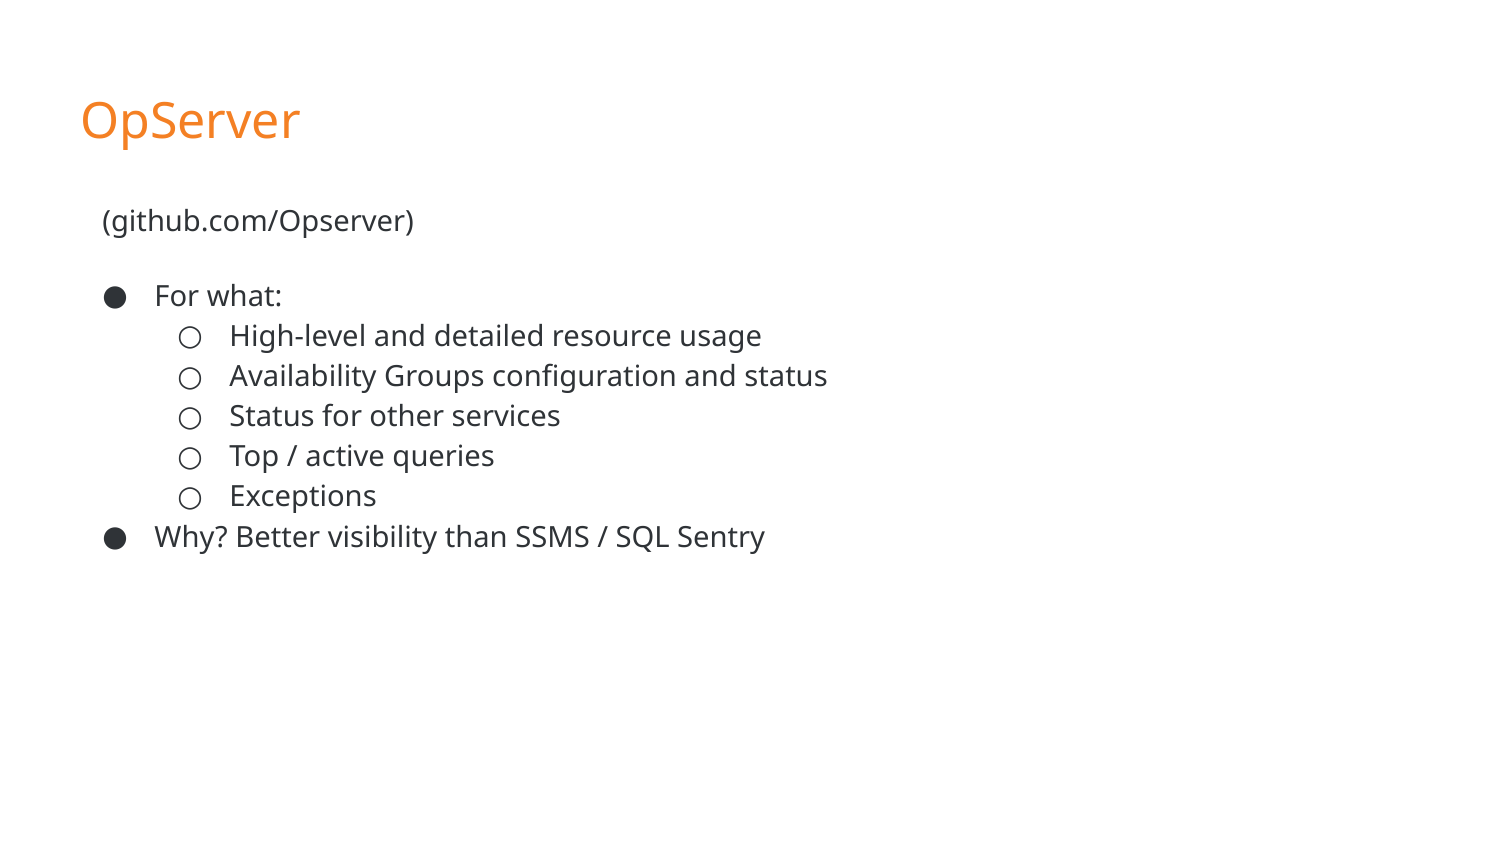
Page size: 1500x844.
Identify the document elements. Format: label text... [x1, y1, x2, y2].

list (github.com/Opserver) For what: High-level and detailed resource usage Availability Groups configuration and status Status for other services Top / active queries Exceptions Why? Better visibility than SSMS / SQL Sentry [79, 196, 1404, 709]
title OpServer [80, 88, 1032, 154]
